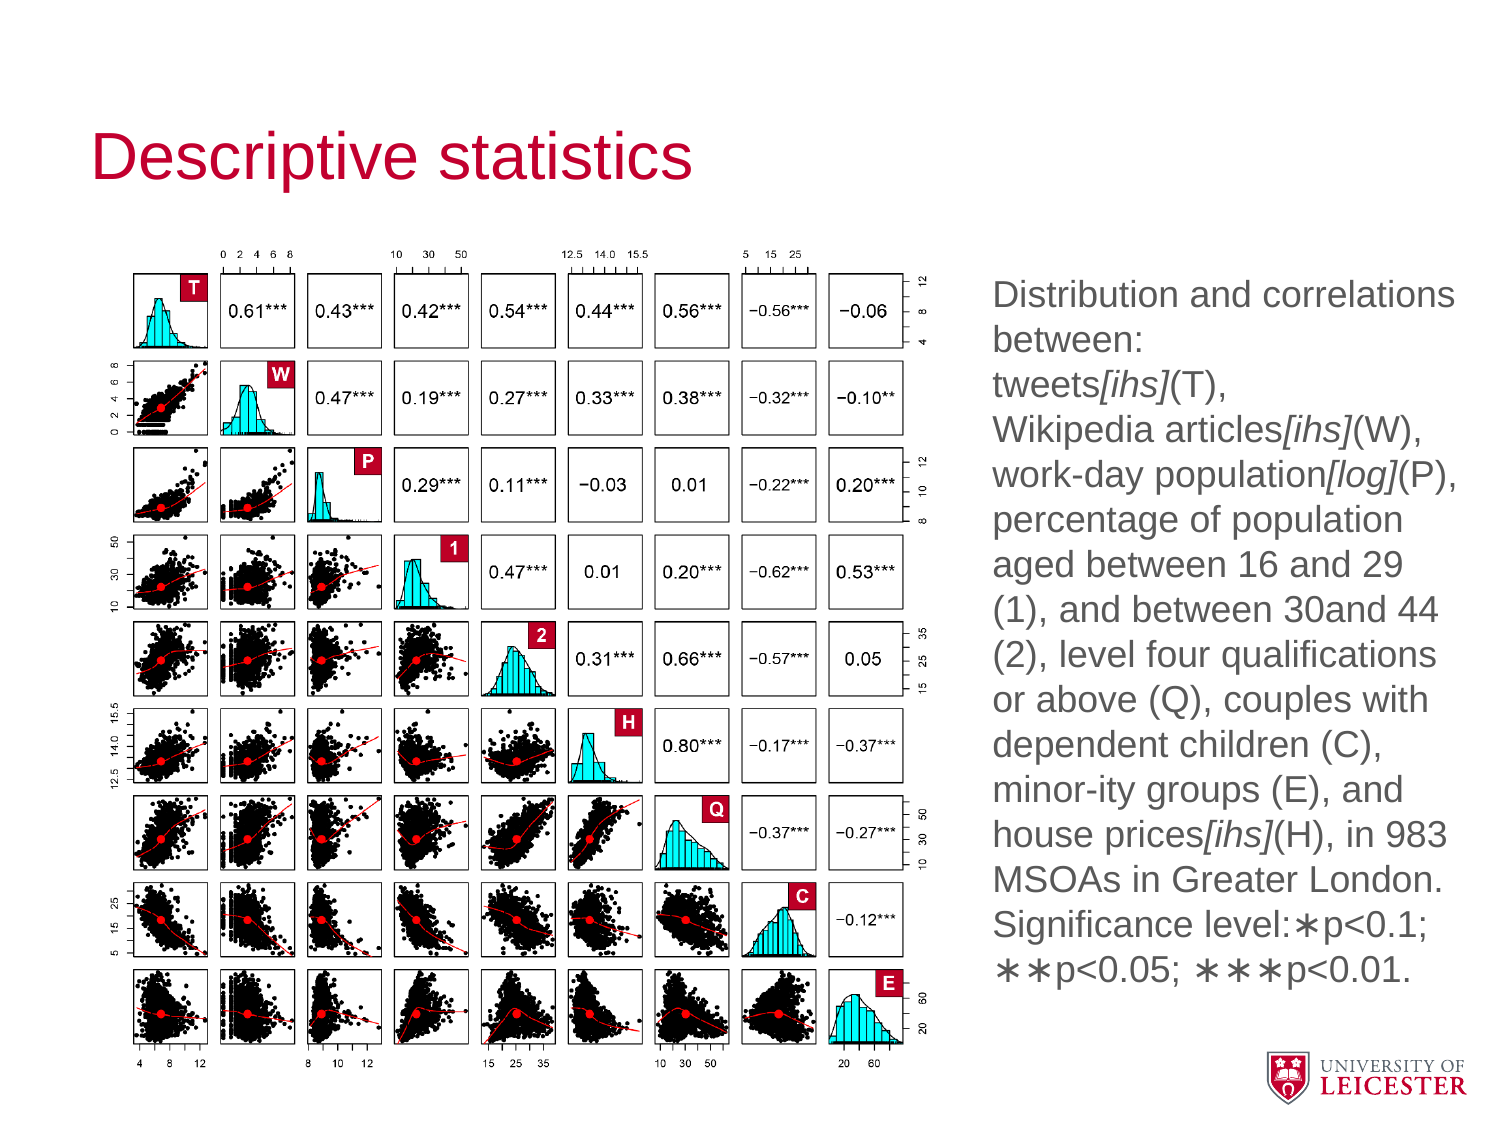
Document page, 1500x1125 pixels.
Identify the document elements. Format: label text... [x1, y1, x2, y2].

title Descriptive statistics [74, 89, 1426, 216]
text_box Distribution and correlations between: tweets[ihs](T), Wikipedia articles[ihs](W), work-day population[log](P), percentage of population aged between 16 and 29 (1), and between 30and 44 (2), level four qualifications or above (Q), couples with dependent children (C), minor-ity groups (E), and house prices[ihs](H), in 983 MSOAs in Greater London. Significance level:∗p<0.1; ∗∗p<0.05; ∗∗∗p<0.01. [977, 262, 1480, 1043]
picture [74, 215, 961, 1102]
